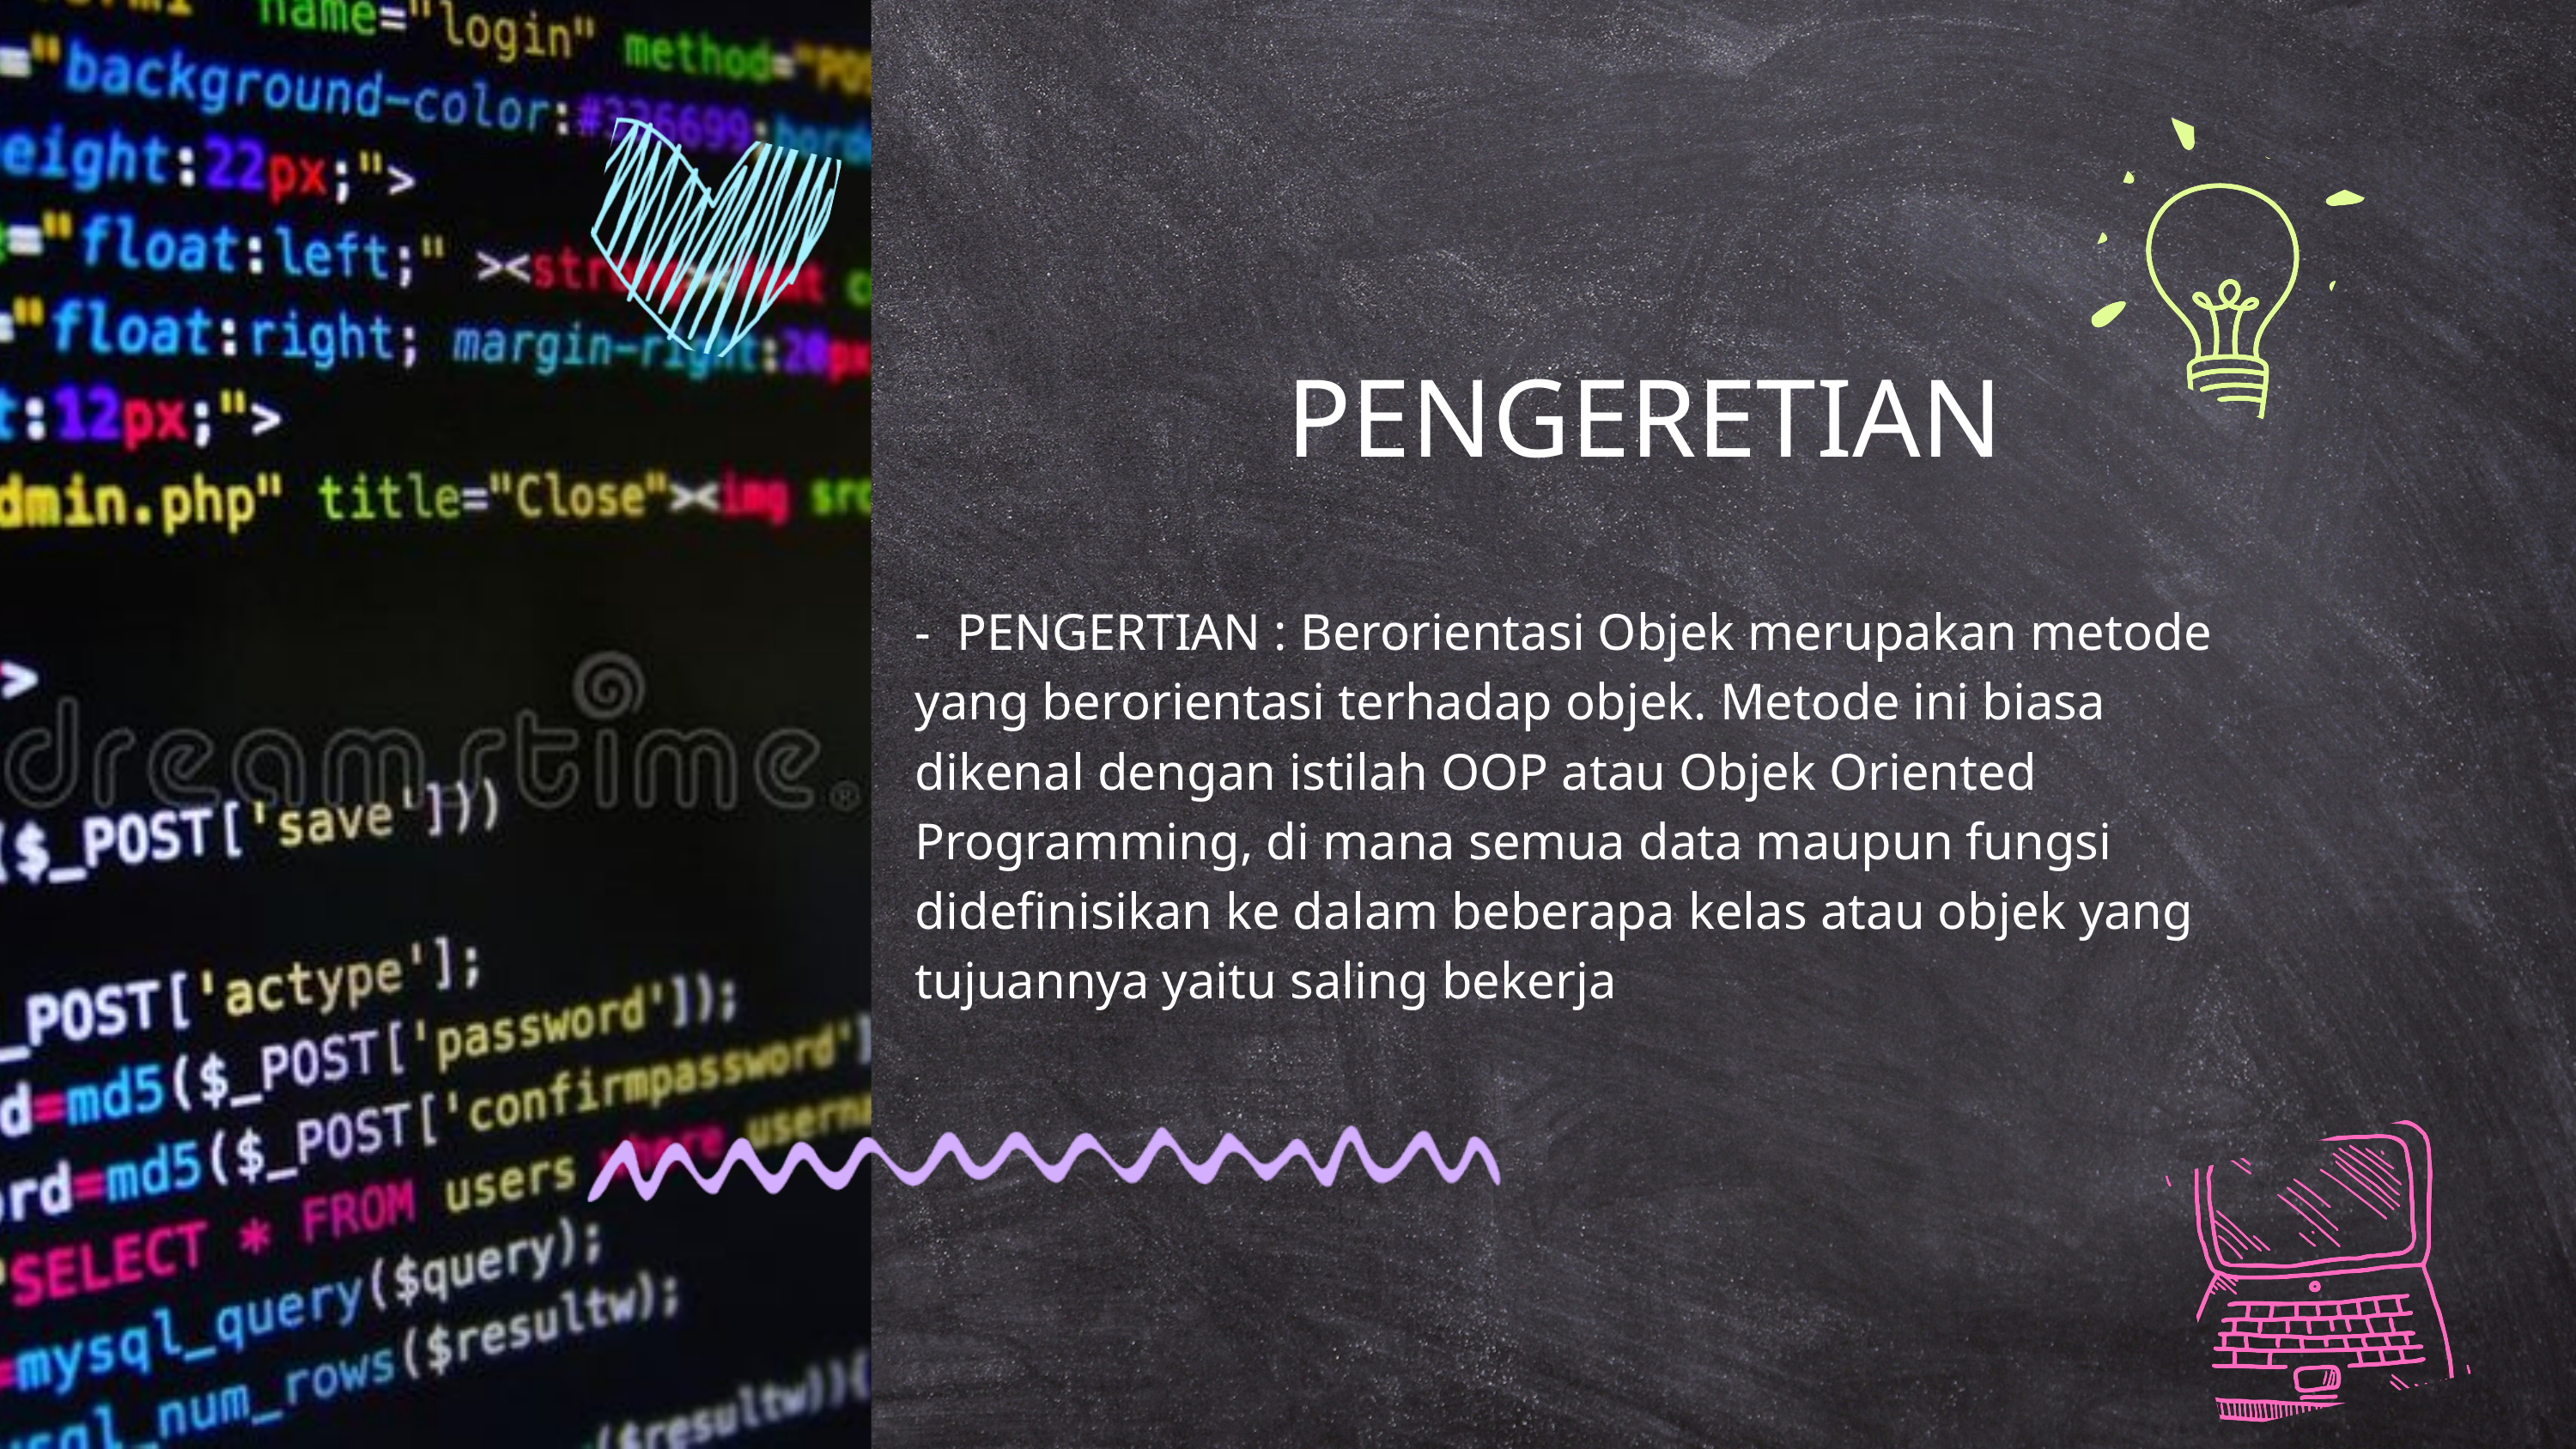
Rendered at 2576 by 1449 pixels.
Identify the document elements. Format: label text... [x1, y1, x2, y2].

text_box [2163, 1115, 2484, 1432]
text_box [0, 0, 872, 1449]
text_box PENGERETIAN [965, 361, 2324, 479]
text_box - PENGERTIAN : Berorientasi Objek merupakan metode yang berorientasi terhadap objek. Metode ini biasa dikenal dengan istilah OOP atau Objek Oriented Programming, di mana semua data maupun fungsi didefinisikan ke dalam beberapa kelas atau objek yang tujuannya yaitu saling bekerja [914, 591, 2274, 1009]
text_box [875, 1076, 1505, 1234]
text_box [875, 0, 2576, 1449]
text_box [2059, 110, 2370, 425]
